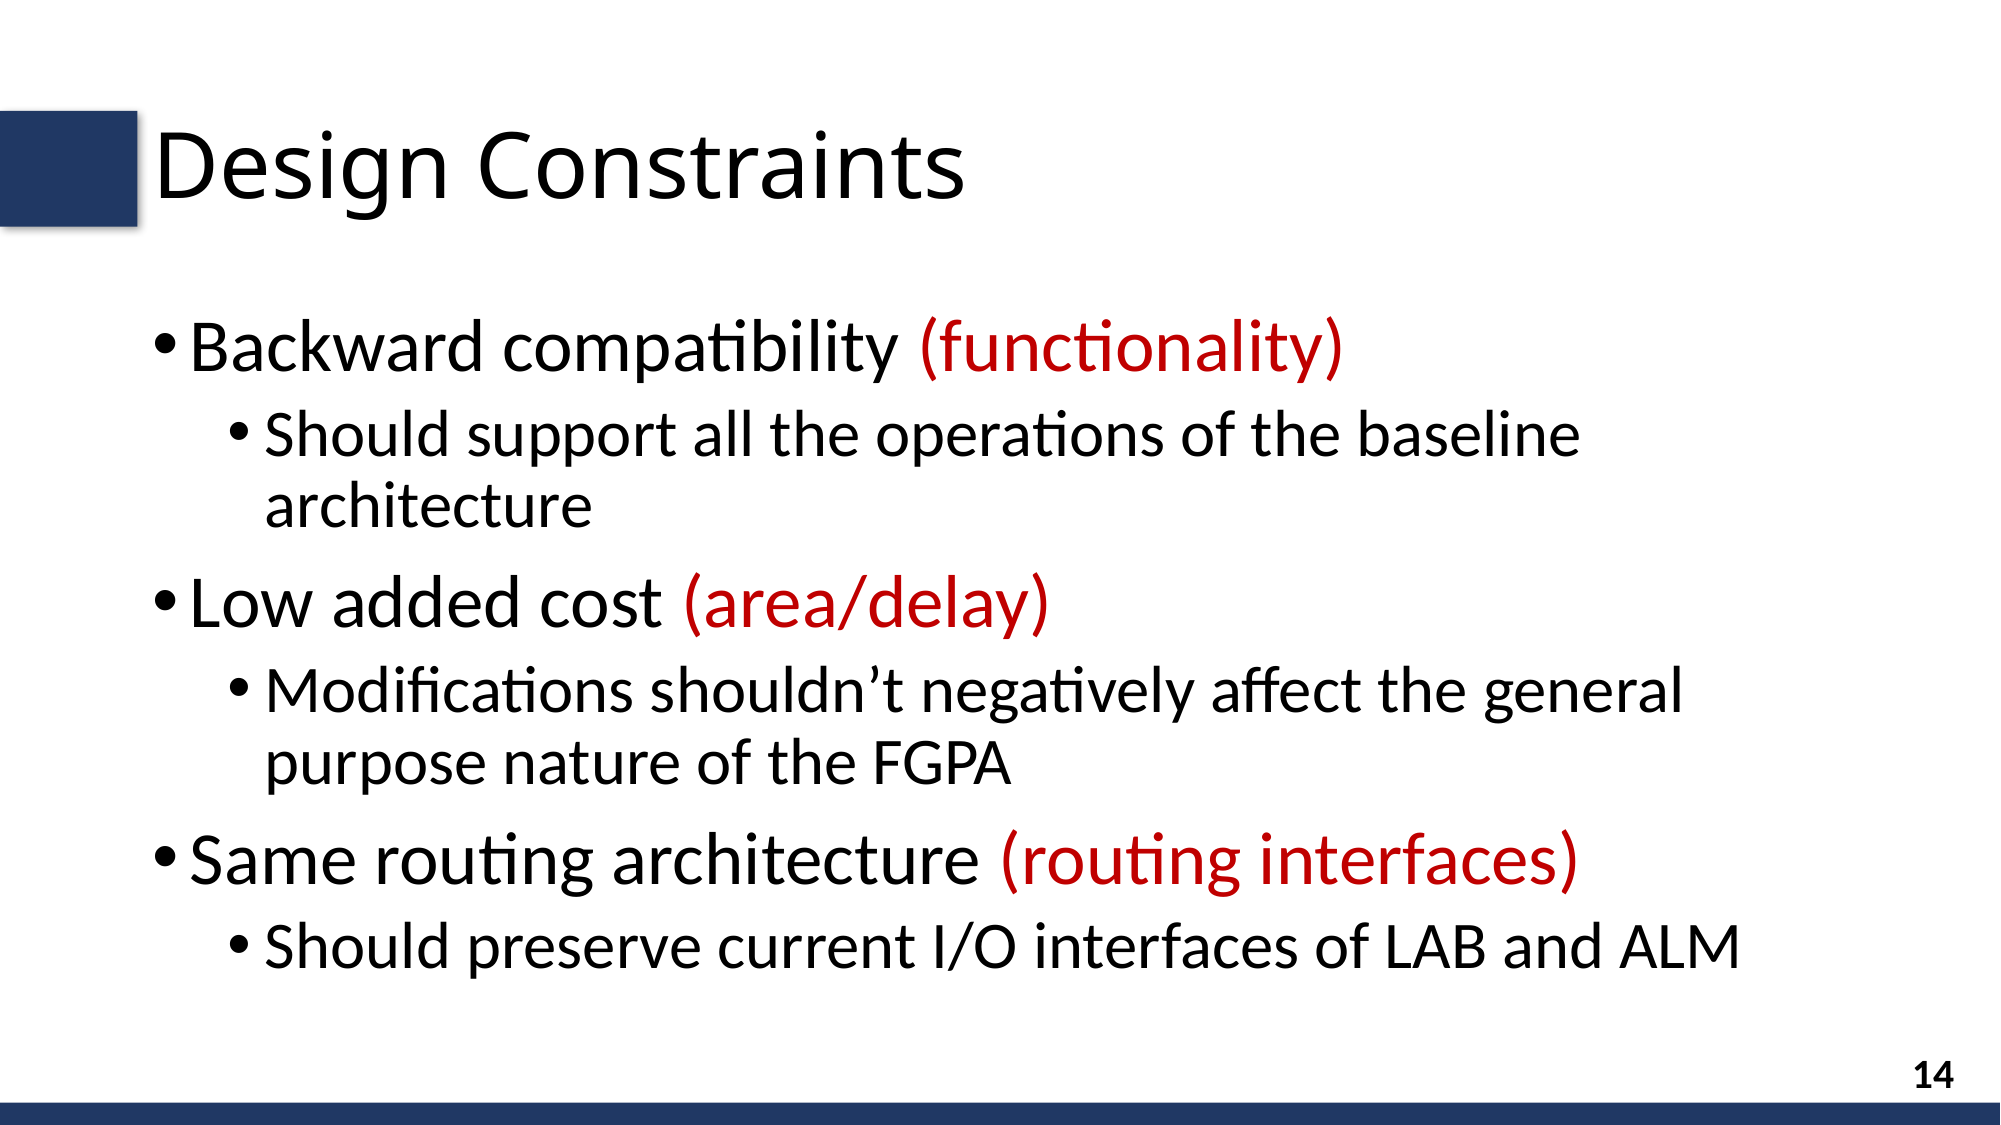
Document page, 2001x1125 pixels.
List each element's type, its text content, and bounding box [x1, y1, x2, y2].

list Backward compatibility (functionality) Should support all the operations of the baseline architecture Low added cost (area/delay) Modifications shouldn’t negatively affect the general purpose nature of the FGPA Same routing architecture (routing interfaces) Should preserve current I/O interfaces of LAB and ALM [137, 299, 1863, 1014]
title Design Constraints [137, 59, 1863, 278]
slide_number 14 [1519, 1038, 1970, 1099]
